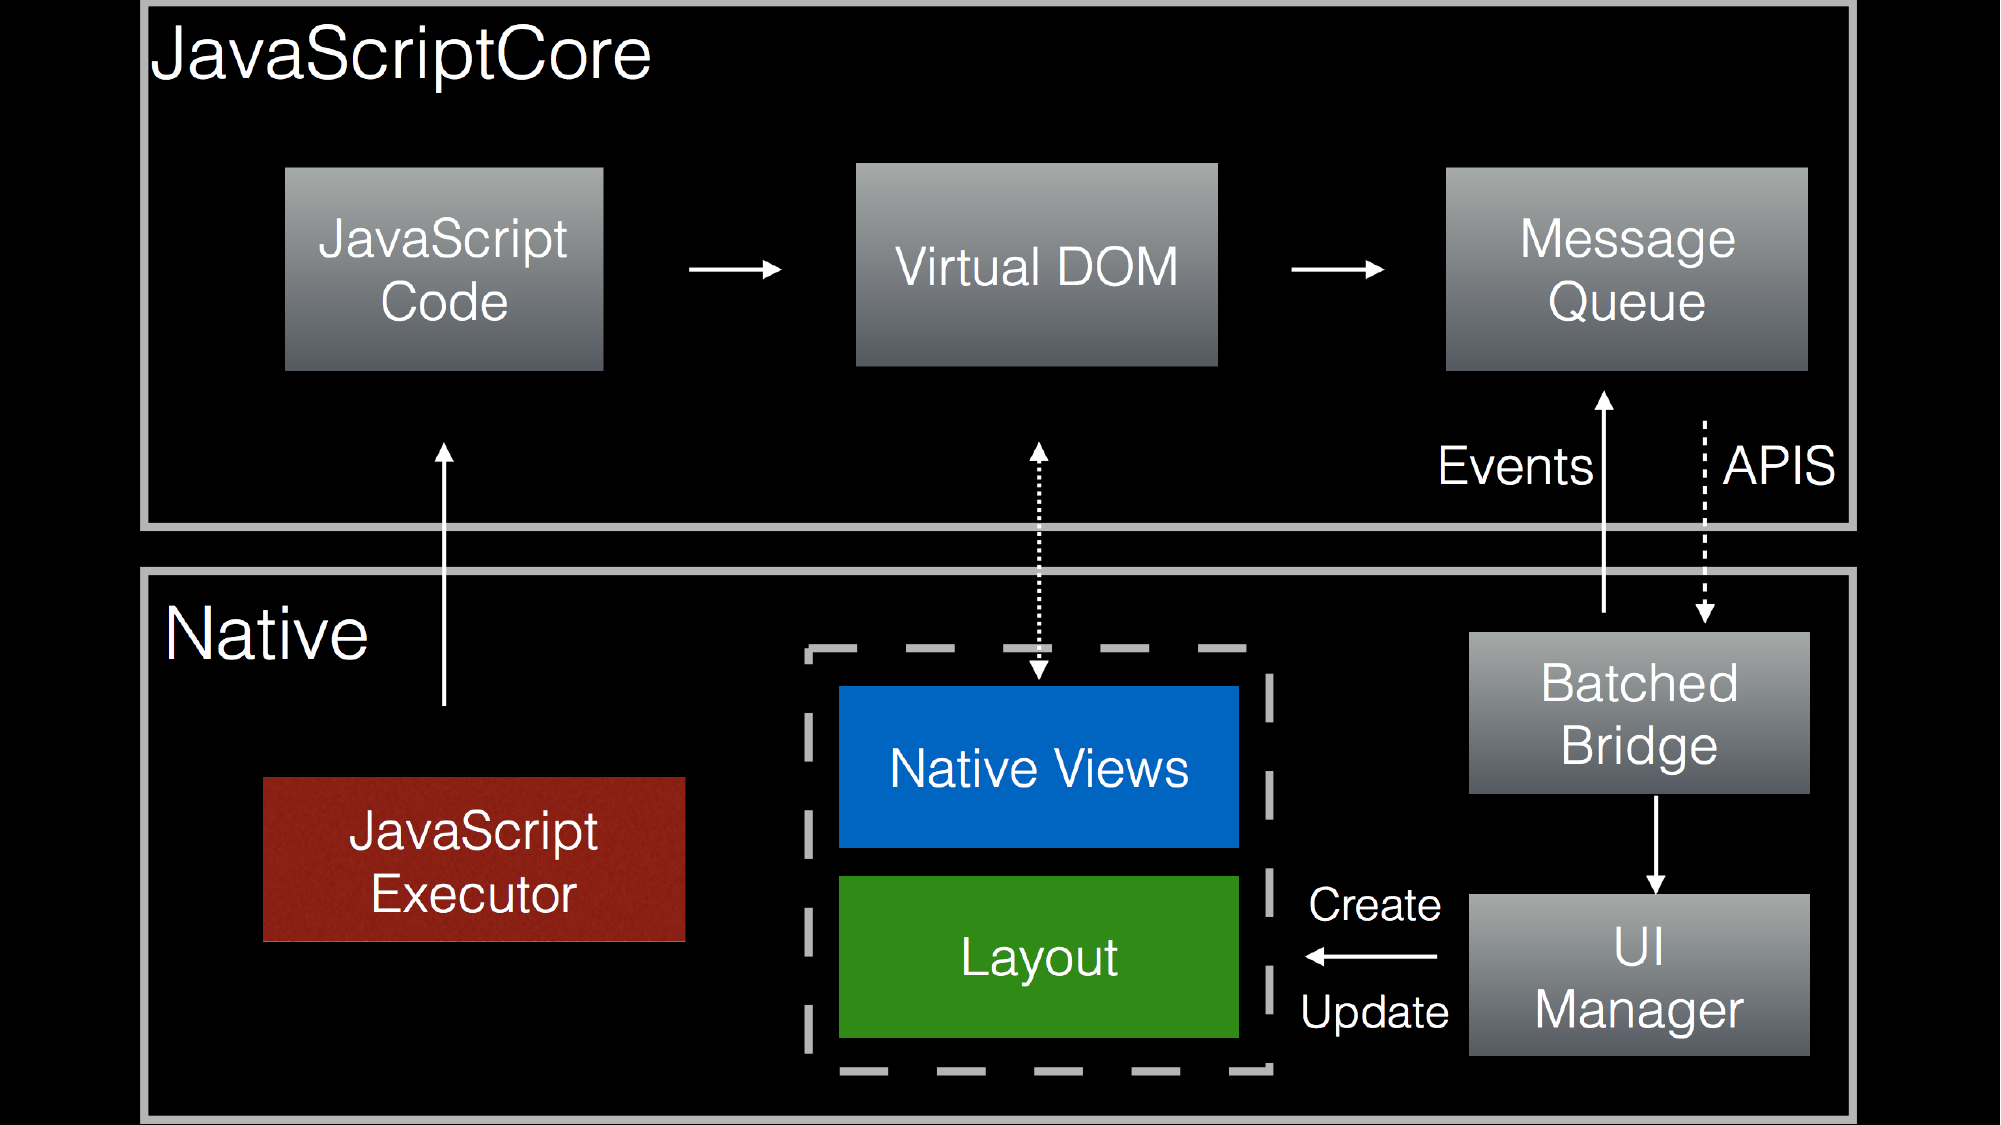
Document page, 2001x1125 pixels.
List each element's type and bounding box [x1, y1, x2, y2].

picture [140, 0, 1860, 1125]
